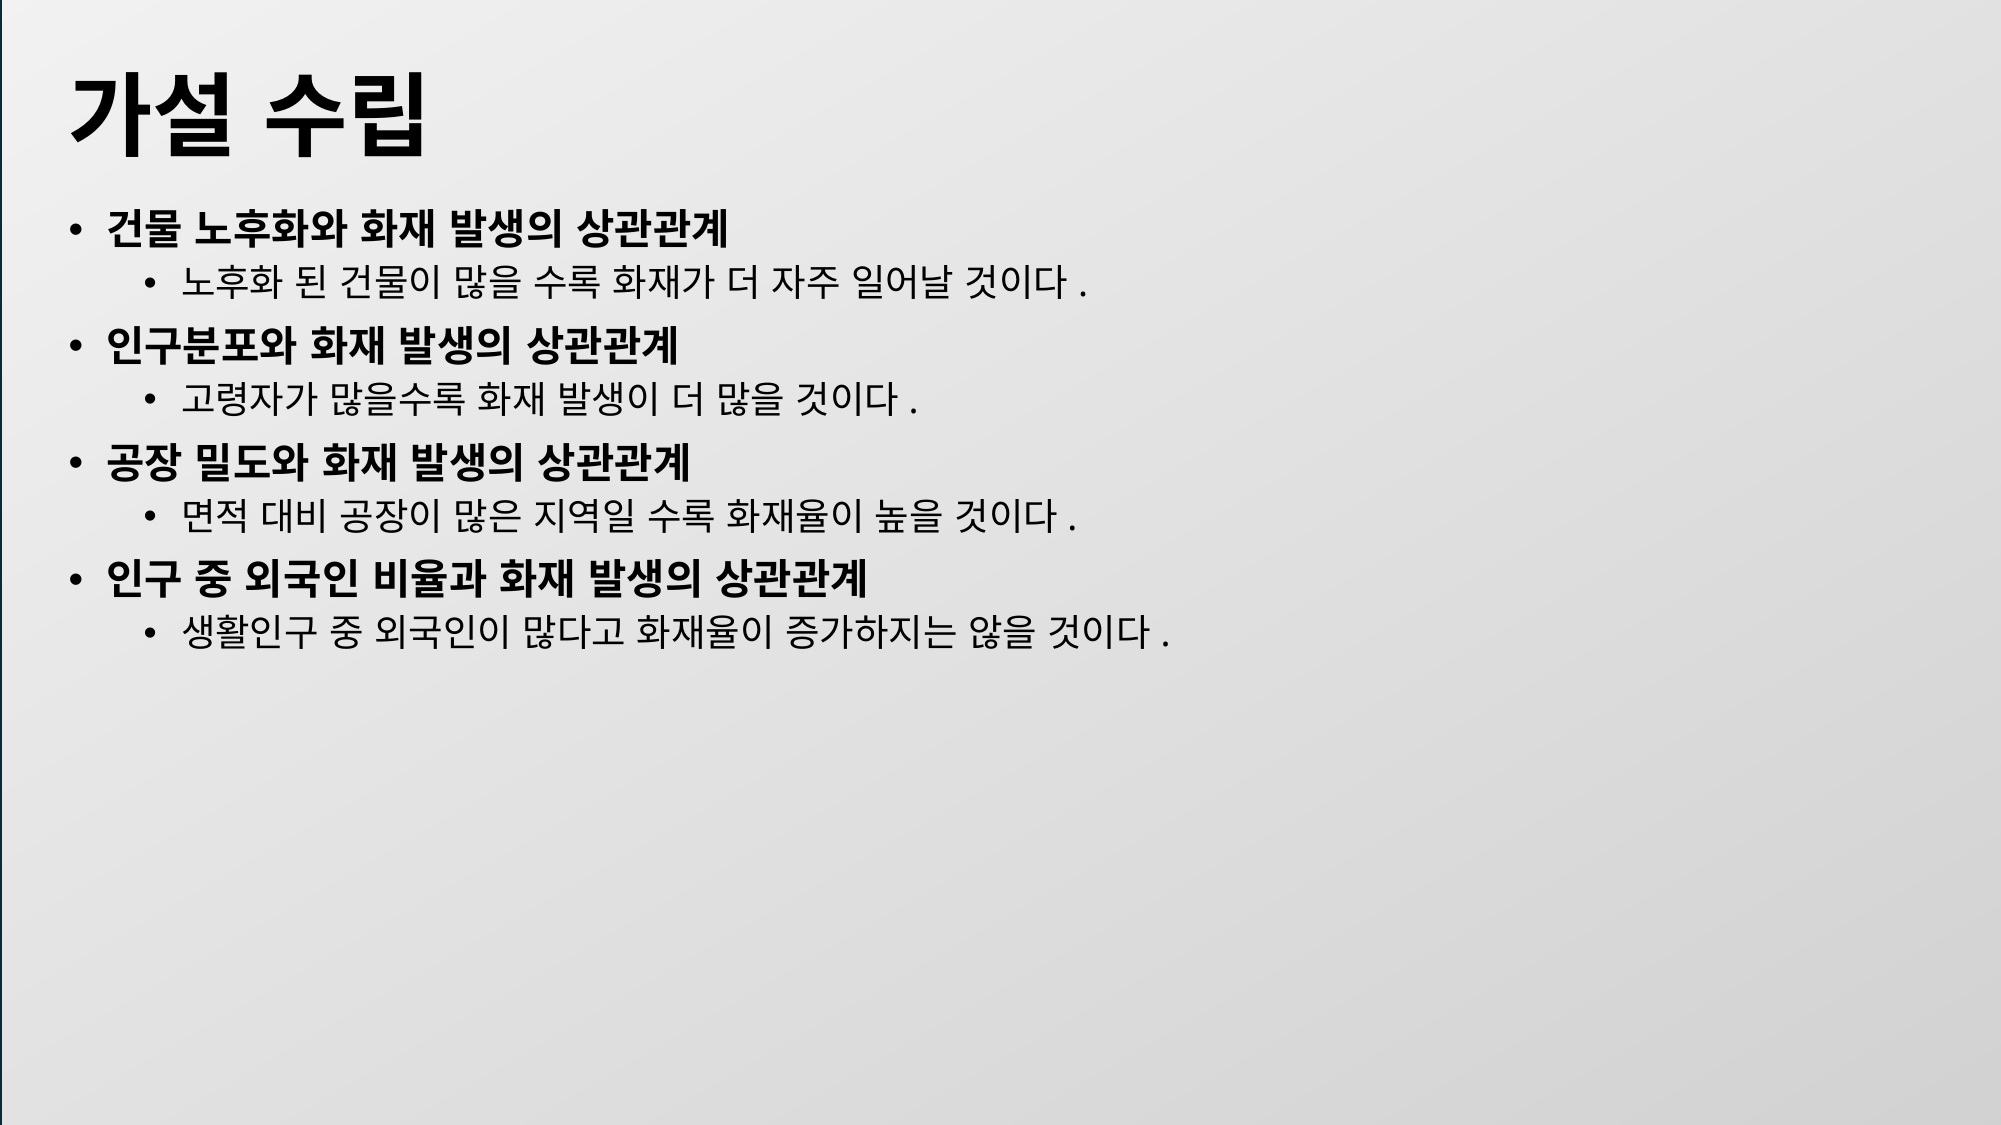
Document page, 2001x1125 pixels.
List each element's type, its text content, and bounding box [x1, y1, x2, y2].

list 건물 노후화와 화재 발생의 상관관계 노후화 된 건물이 많을 수록 화재가 더 자주 일어날 것이다. 인구분포와 화재 발생의 상관관계 고령자가 많을수록 화재 발생이 더 많을 것이다. 공장 밀도와 화재 발생의 상관관계 면적 대비 공장이 많은 지역일 수록 화재율이 높을 것이다. 인구 중 외국인 비율과 화재 발생의 상관관계 생활인구 중 외국인이 많다고 화재율이 증가하지는 않을 것이다. [53, 201, 1947, 999]
title 가설 수립 [53, 54, 1947, 187]
